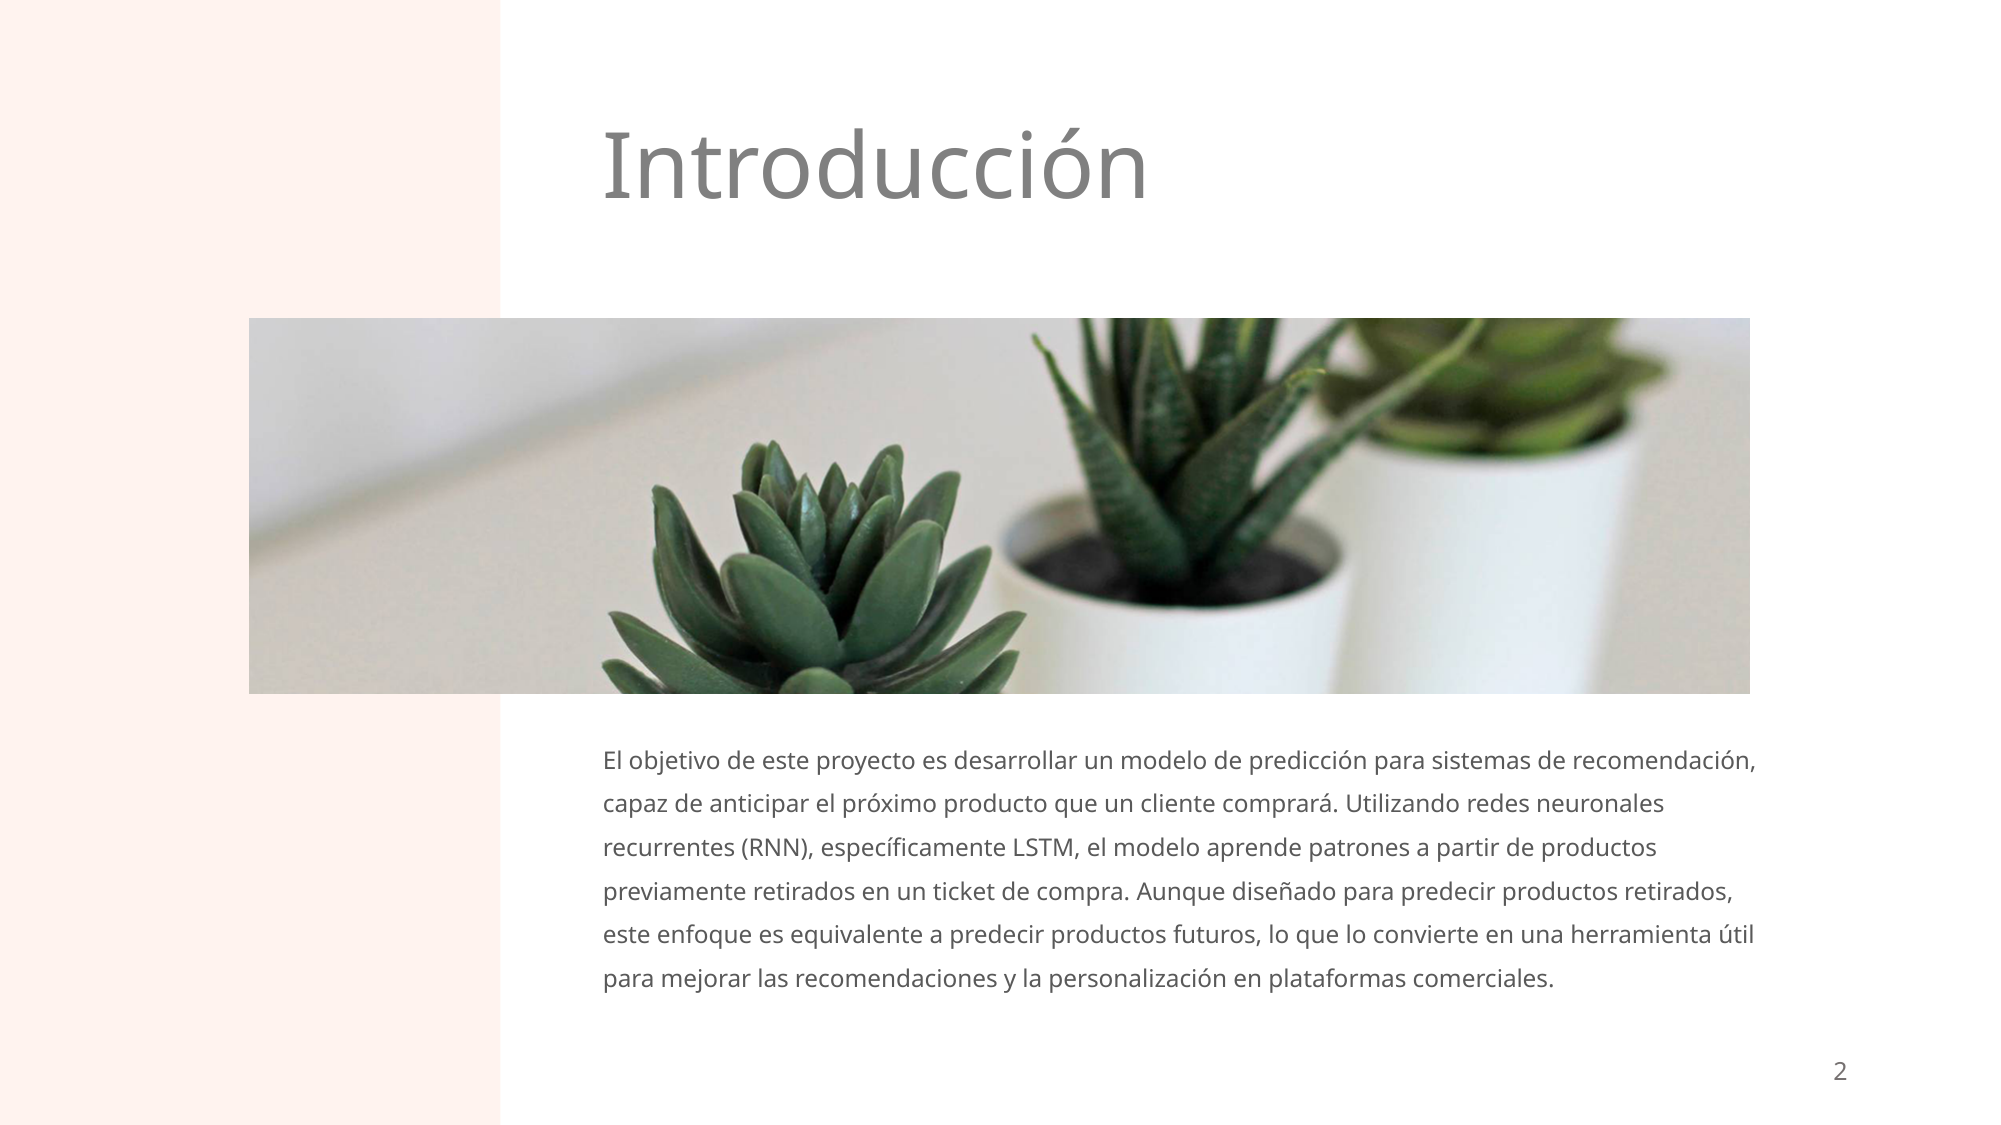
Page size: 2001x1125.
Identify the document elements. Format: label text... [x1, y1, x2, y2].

picture [249, 318, 1750, 694]
slide_number 2 [1412, 1042, 1863, 1103]
list El objetivo de este proyecto es desarrollar un modelo de predicción para sistemas de recomendación, capaz de anticipar el próximo producto que un cliente comprará. Utilizando redes neuronales recurrentes (RNN), específicamente LSTM, el modelo aprende patrones a partir de productos previamente retirados en un ticket de compra. Aunque diseñado para predecir productos retirados, este enfoque es equivalente a predecir productos futuros, lo que lo convierte en una herramienta útil para mejorar las recomendaciones y la personalización en plataformas comerciales. [588, 723, 1784, 1043]
title Introducción [587, 59, 1783, 278]
